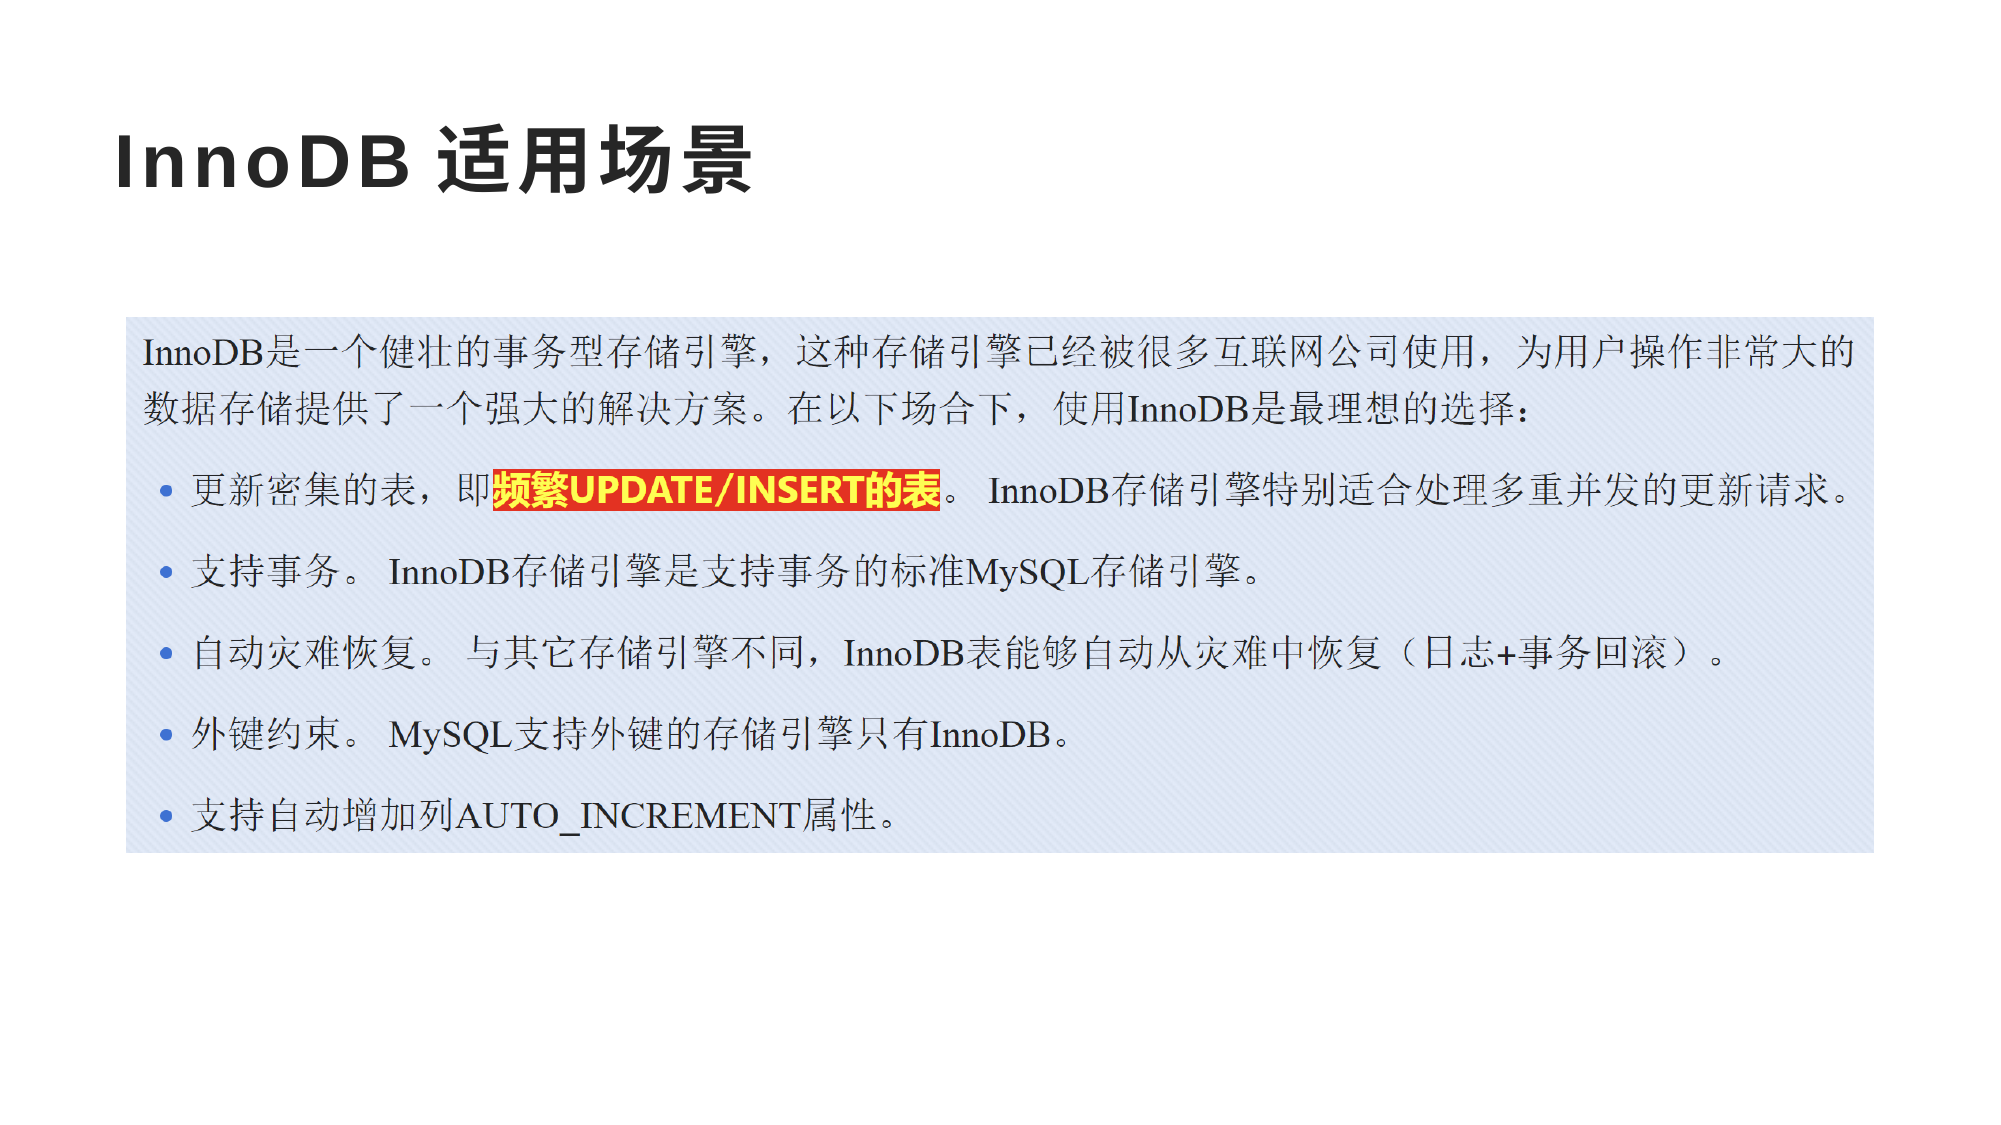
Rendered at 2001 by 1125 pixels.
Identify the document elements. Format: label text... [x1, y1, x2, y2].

title InnoDB适用场景 [99, 99, 1900, 216]
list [125, 316, 1874, 854]
